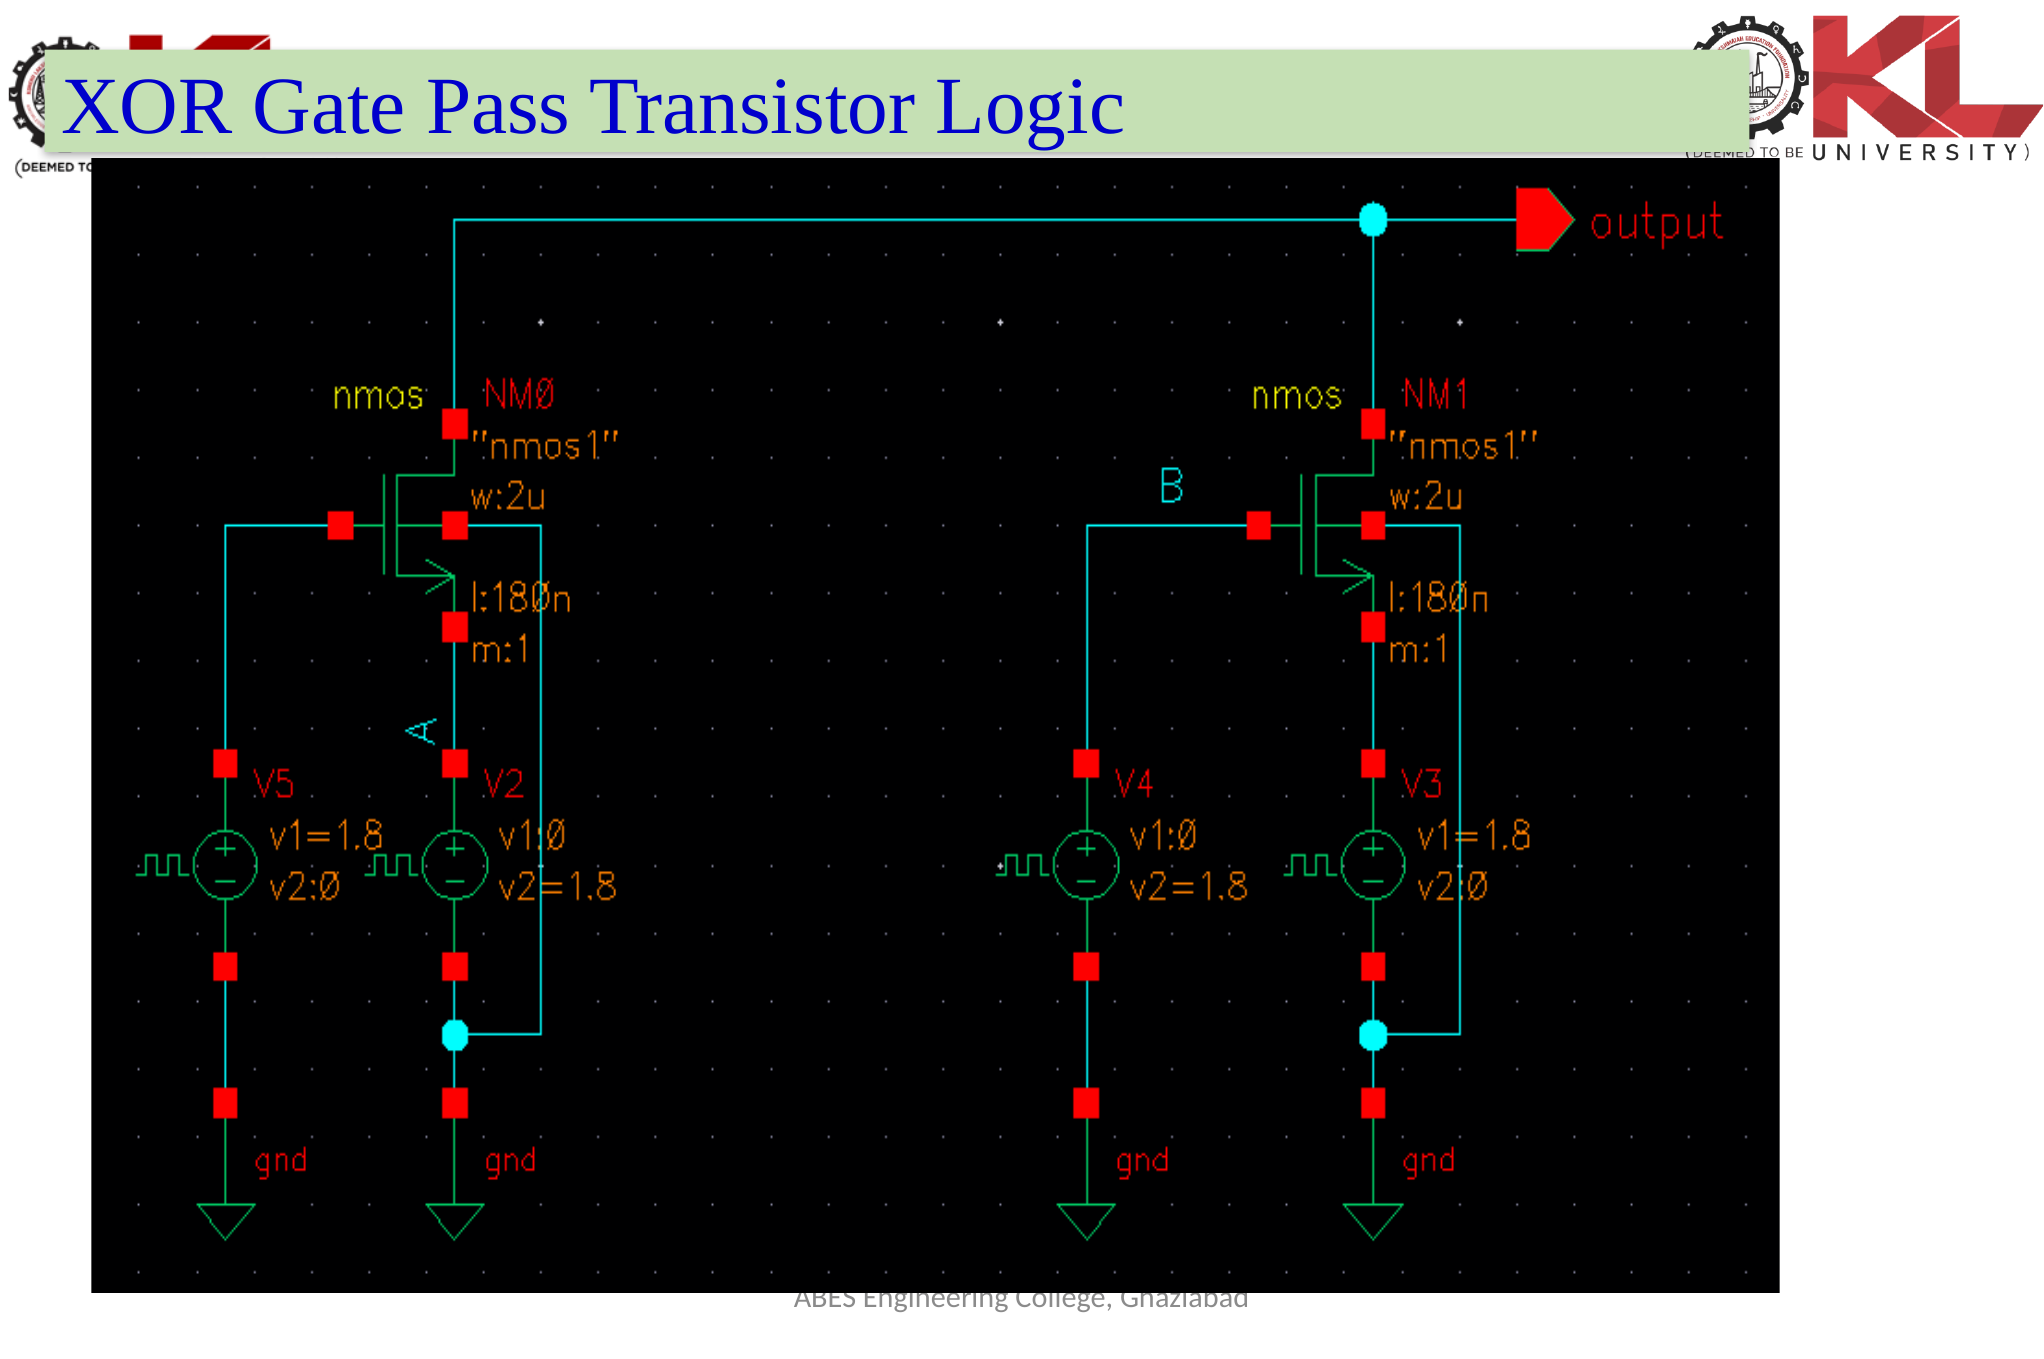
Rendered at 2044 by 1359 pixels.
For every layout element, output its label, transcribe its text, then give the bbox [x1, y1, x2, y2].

picture [0, 1, 2044, 1293]
text_box XOR Gate Pass Transistor Logic [44, 49, 1750, 152]
footer ABES Engineering College, Ghaziabad [676, 1293, 1367, 1332]
